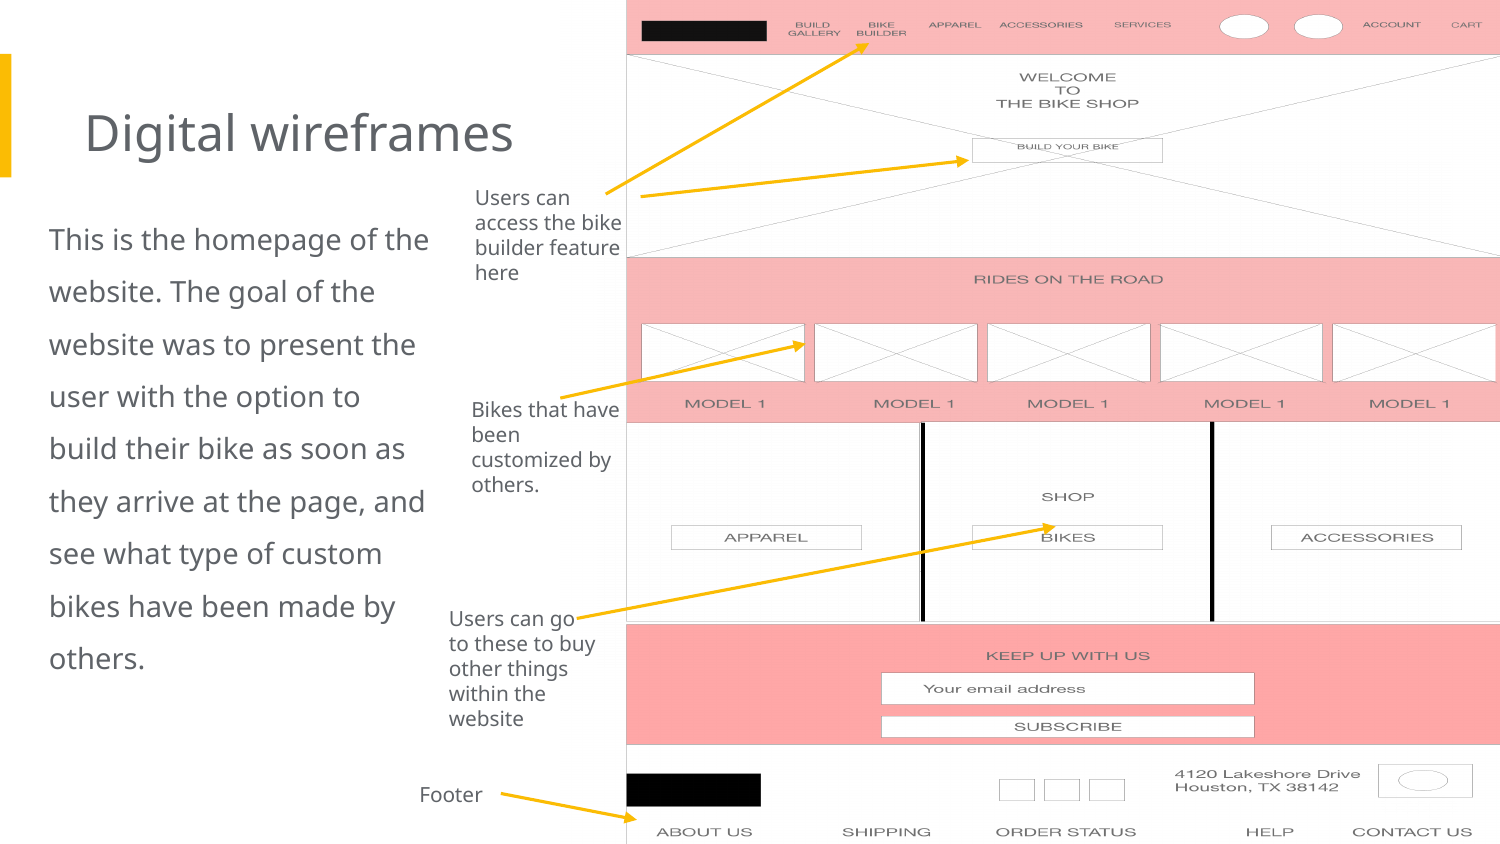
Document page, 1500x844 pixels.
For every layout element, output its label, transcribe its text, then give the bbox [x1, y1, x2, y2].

text_box Users can access the bike builder feature here [460, 169, 554, 300]
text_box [576, 526, 1056, 619]
text_box Bikes that have been customized by others. [456, 381, 554, 512]
text_box Footer [404, 768, 554, 819]
text_box Digital wireframes [84, 85, 554, 176]
text_box Users can go to these to buy other things within the website [433, 590, 554, 746]
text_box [640, 159, 970, 197]
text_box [605, 42, 870, 195]
picture [560, 0, 1500, 844]
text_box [500, 793, 638, 821]
text_box This is the homepage of the website. The goal of the website was to present the user with the option to build their bike as soon as they arrive at the page, and see what type of custom bikes have been made by others. [48, 188, 447, 691]
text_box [560, 343, 807, 399]
